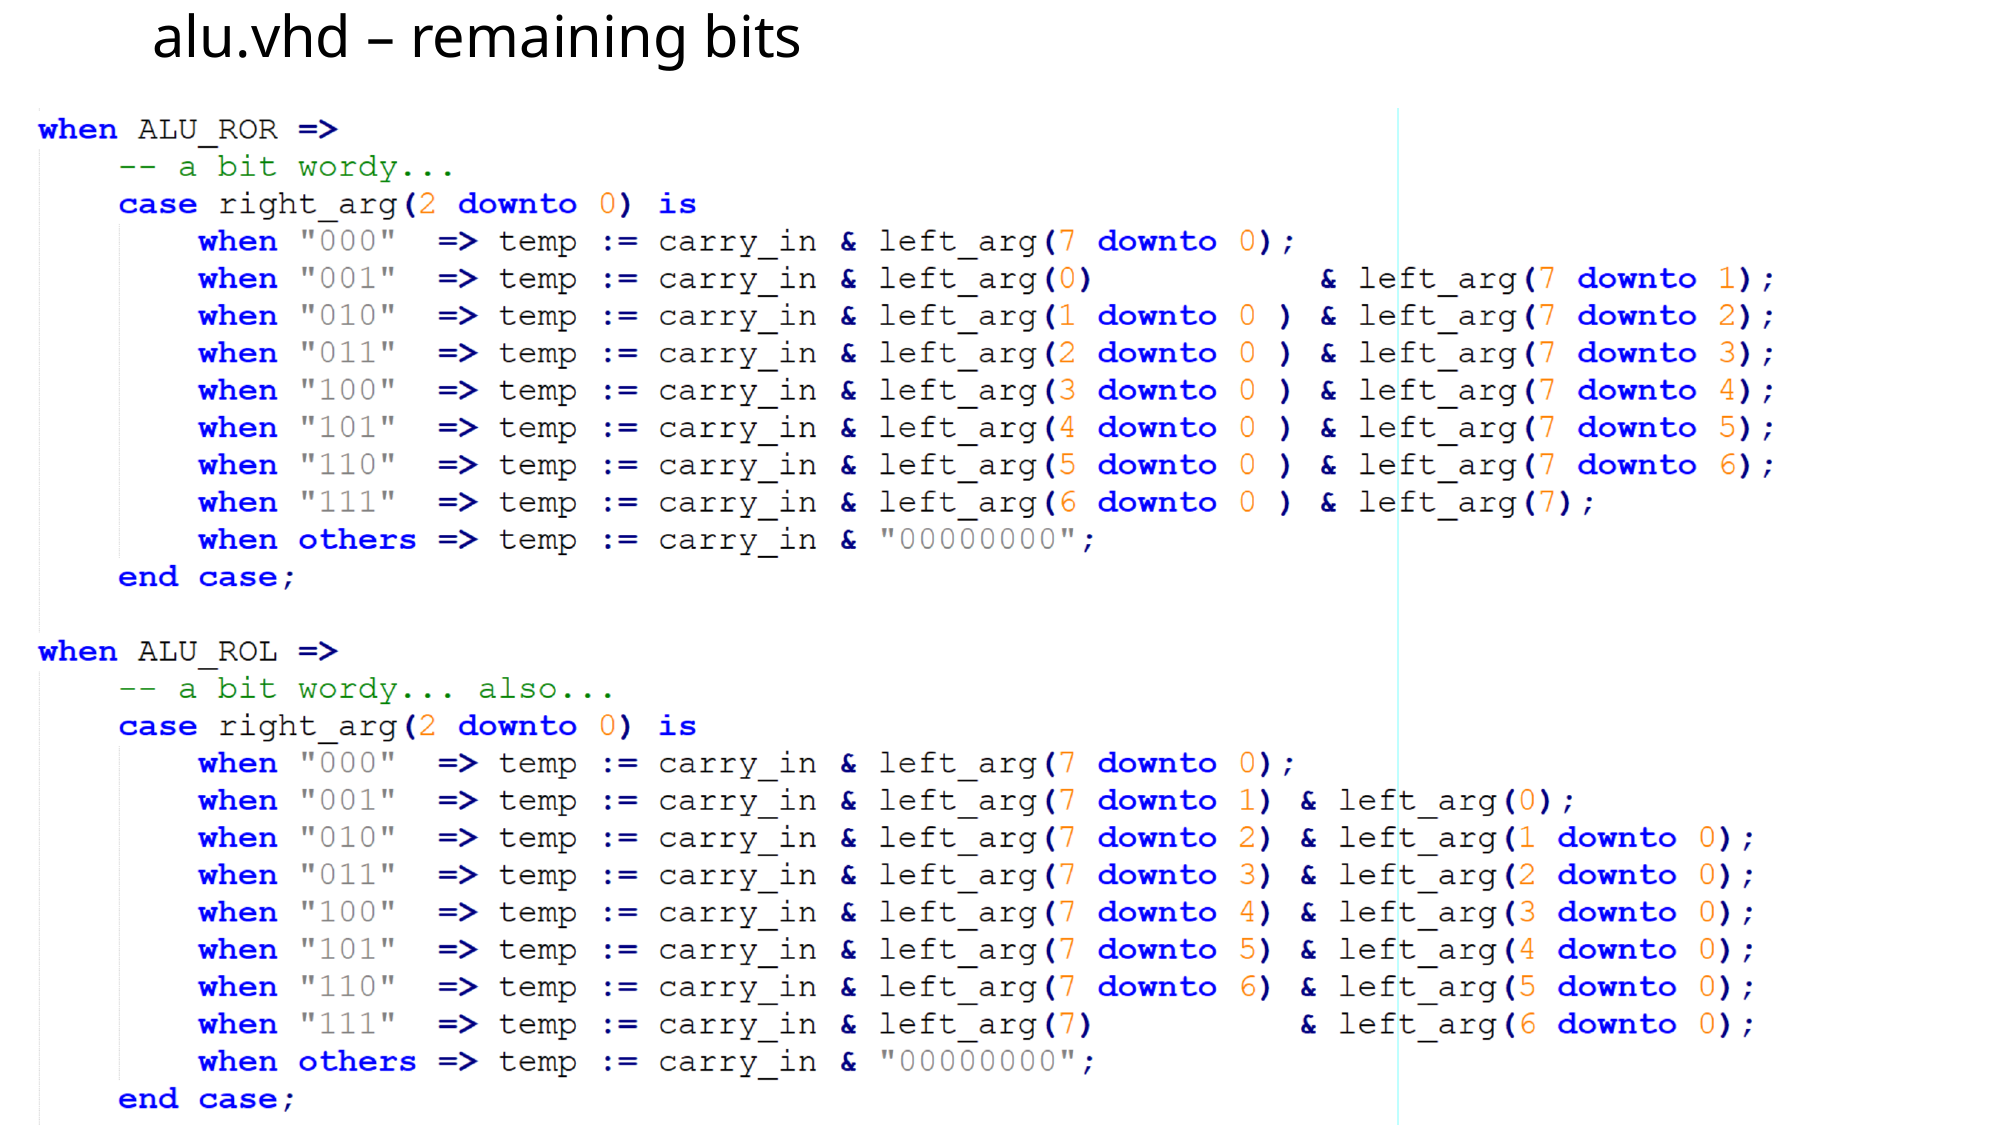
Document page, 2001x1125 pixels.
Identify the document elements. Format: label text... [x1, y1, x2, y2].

picture [21, 108, 1790, 1125]
title alu.vhd – remaining bits [137, 0, 1863, 79]
